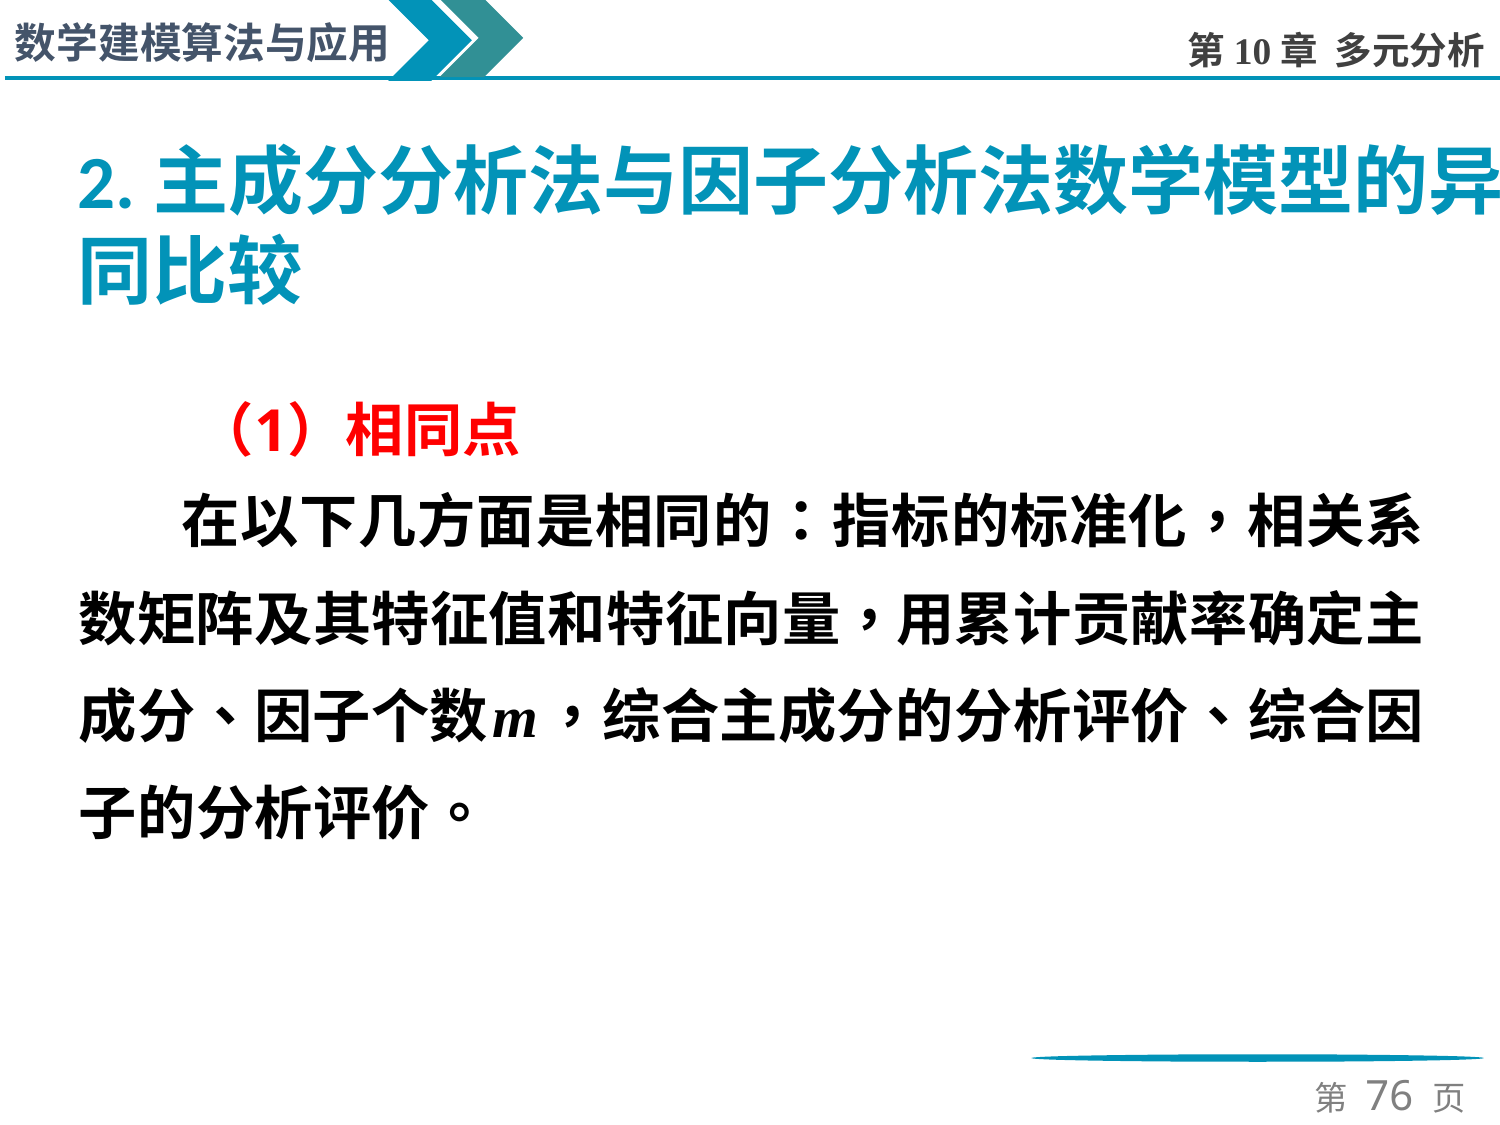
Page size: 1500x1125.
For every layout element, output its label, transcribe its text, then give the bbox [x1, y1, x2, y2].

text_box 2.主成分分析法与因子分析法数学模型的异同比较 [63, 126, 1500, 322]
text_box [78, 391, 1422, 999]
